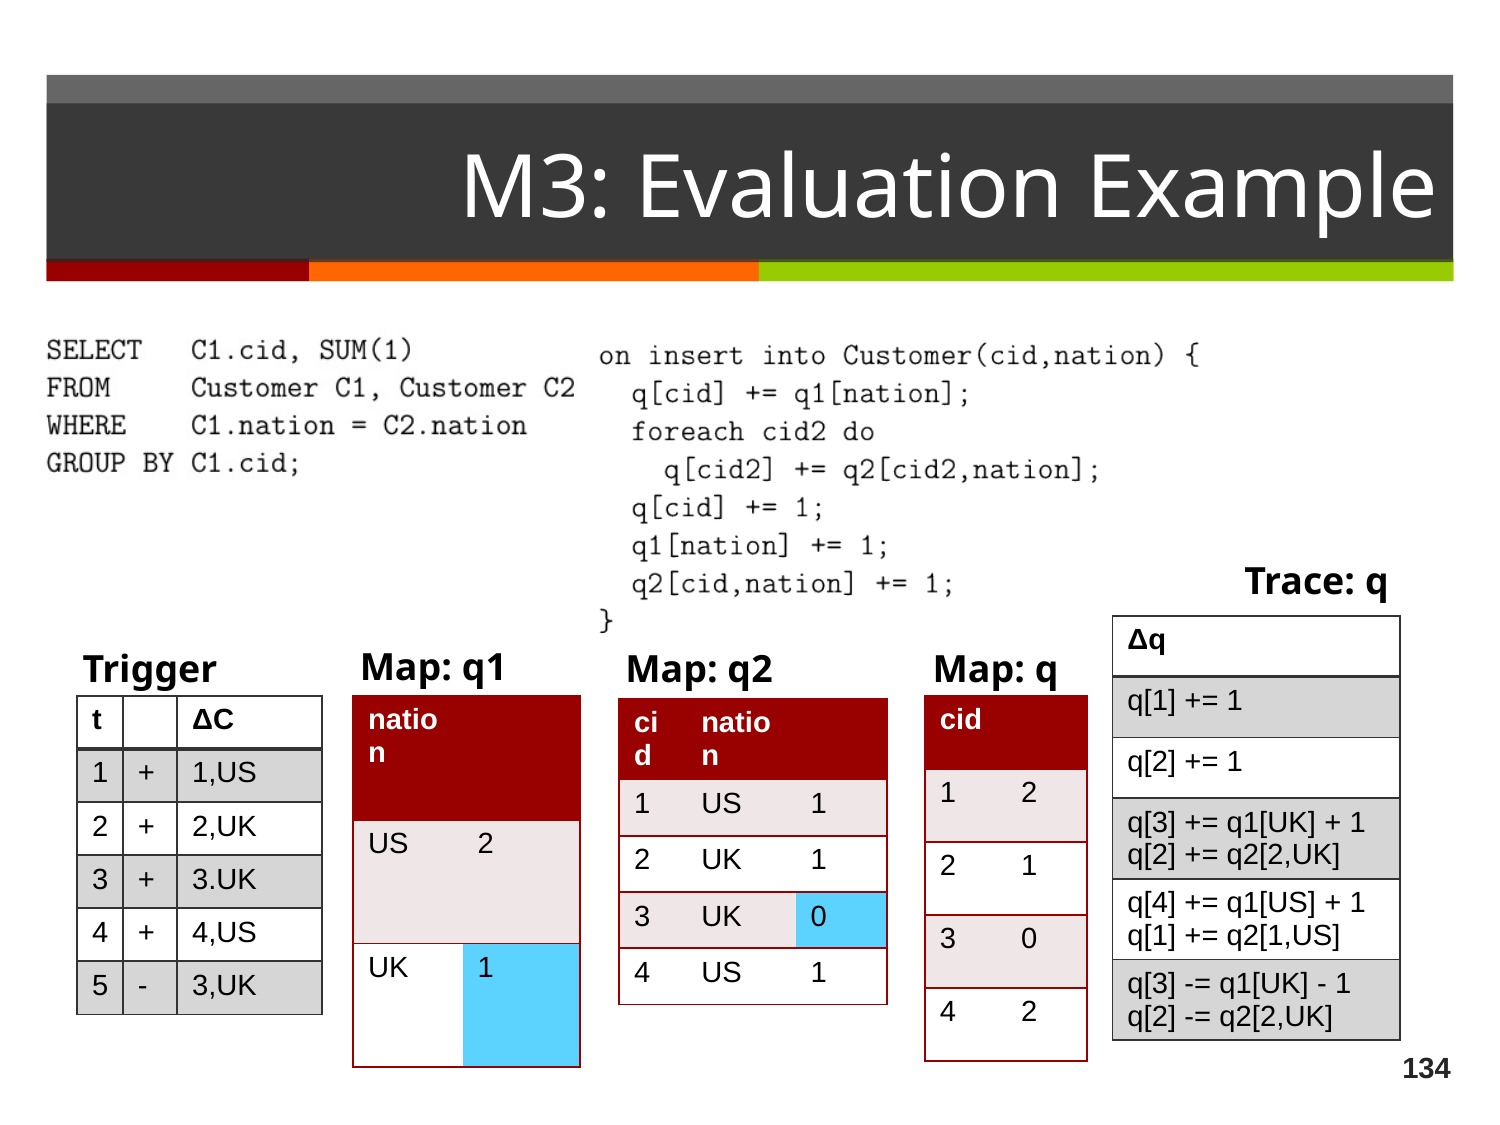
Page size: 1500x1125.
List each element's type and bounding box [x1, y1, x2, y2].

table_cell [78, 751, 122, 801]
table_header [354, 697, 579, 819]
table_cell [354, 944, 579, 1066]
table_cell [178, 751, 321, 801]
table_cell [1113, 960, 1399, 1039]
table_cell [78, 803, 122, 854]
text_box [344, 635, 522, 695]
picture [586, 328, 1215, 647]
text_box [67, 637, 233, 698]
table_header [620, 699, 886, 779]
table_cell [124, 962, 176, 1014]
table_cell [124, 856, 176, 907]
table_cell [78, 909, 122, 960]
table_cell [178, 909, 321, 960]
table_cell [926, 916, 1086, 987]
table_cell [78, 962, 122, 1014]
table_cell [354, 821, 579, 943]
table_cell [620, 893, 886, 947]
table_cell [178, 803, 321, 854]
table_cell [620, 837, 886, 891]
table_cell [620, 780, 886, 835]
table_header [1113, 617, 1399, 675]
table_header [124, 698, 176, 747]
table_cell [926, 843, 1086, 914]
text_box [610, 647, 788, 698]
table_cell [926, 770, 1086, 841]
table_cell [620, 949, 886, 1004]
text_box [917, 647, 1074, 698]
table_cell [178, 856, 321, 907]
table_cell [78, 856, 122, 907]
text_box [1229, 549, 1404, 610]
table_header [178, 697, 321, 747]
table_cell [124, 803, 176, 854]
table_header [926, 697, 1086, 768]
table_cell [124, 751, 176, 801]
table_cell [178, 962, 321, 1014]
table_cell [1113, 738, 1399, 797]
table_cell [1113, 799, 1399, 878]
table_header [78, 698, 122, 747]
table_cell [1113, 678, 1399, 737]
table_cell [124, 909, 176, 960]
title [46, 103, 1454, 263]
table_cell [1113, 880, 1399, 959]
table_cell [926, 989, 1086, 1060]
picture [36, 328, 585, 488]
